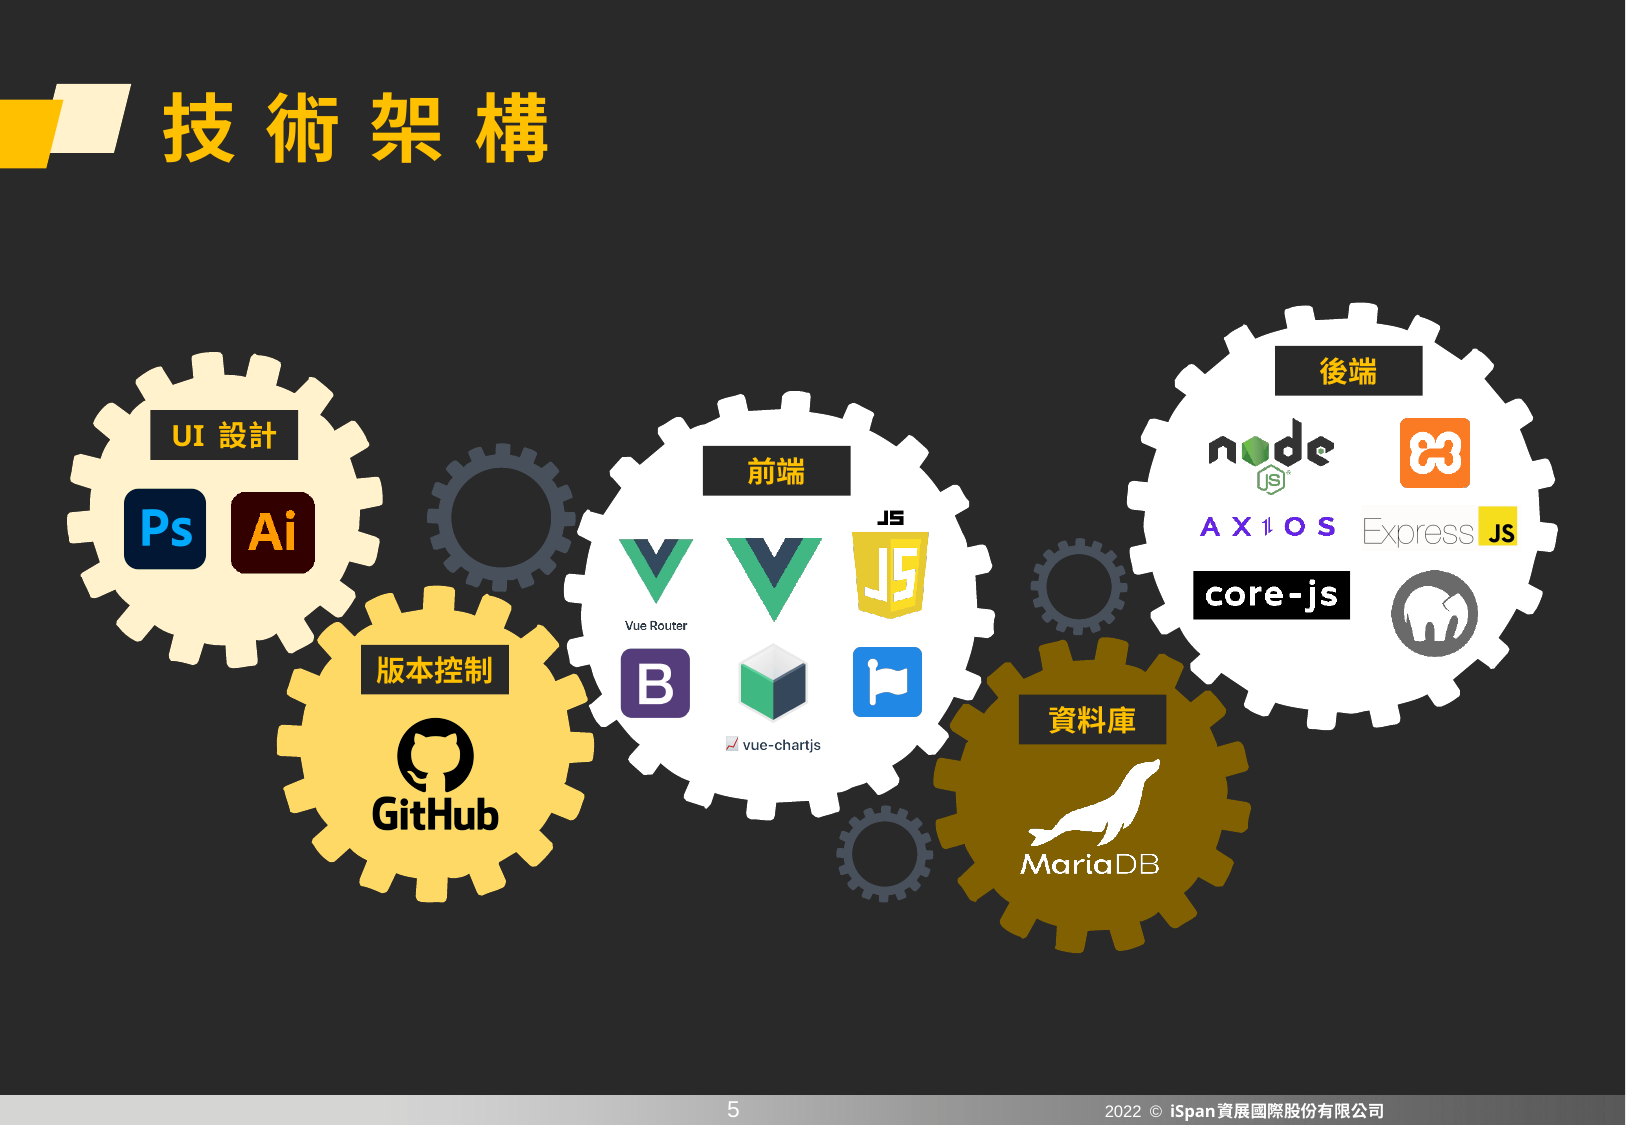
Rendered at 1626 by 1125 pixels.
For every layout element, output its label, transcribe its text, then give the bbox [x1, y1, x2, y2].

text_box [0, 83, 132, 169]
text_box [66, 302, 1558, 954]
text_box 技 術 架 構 [146, 70, 1247, 183]
picture [0, 0, 1626, 1125]
